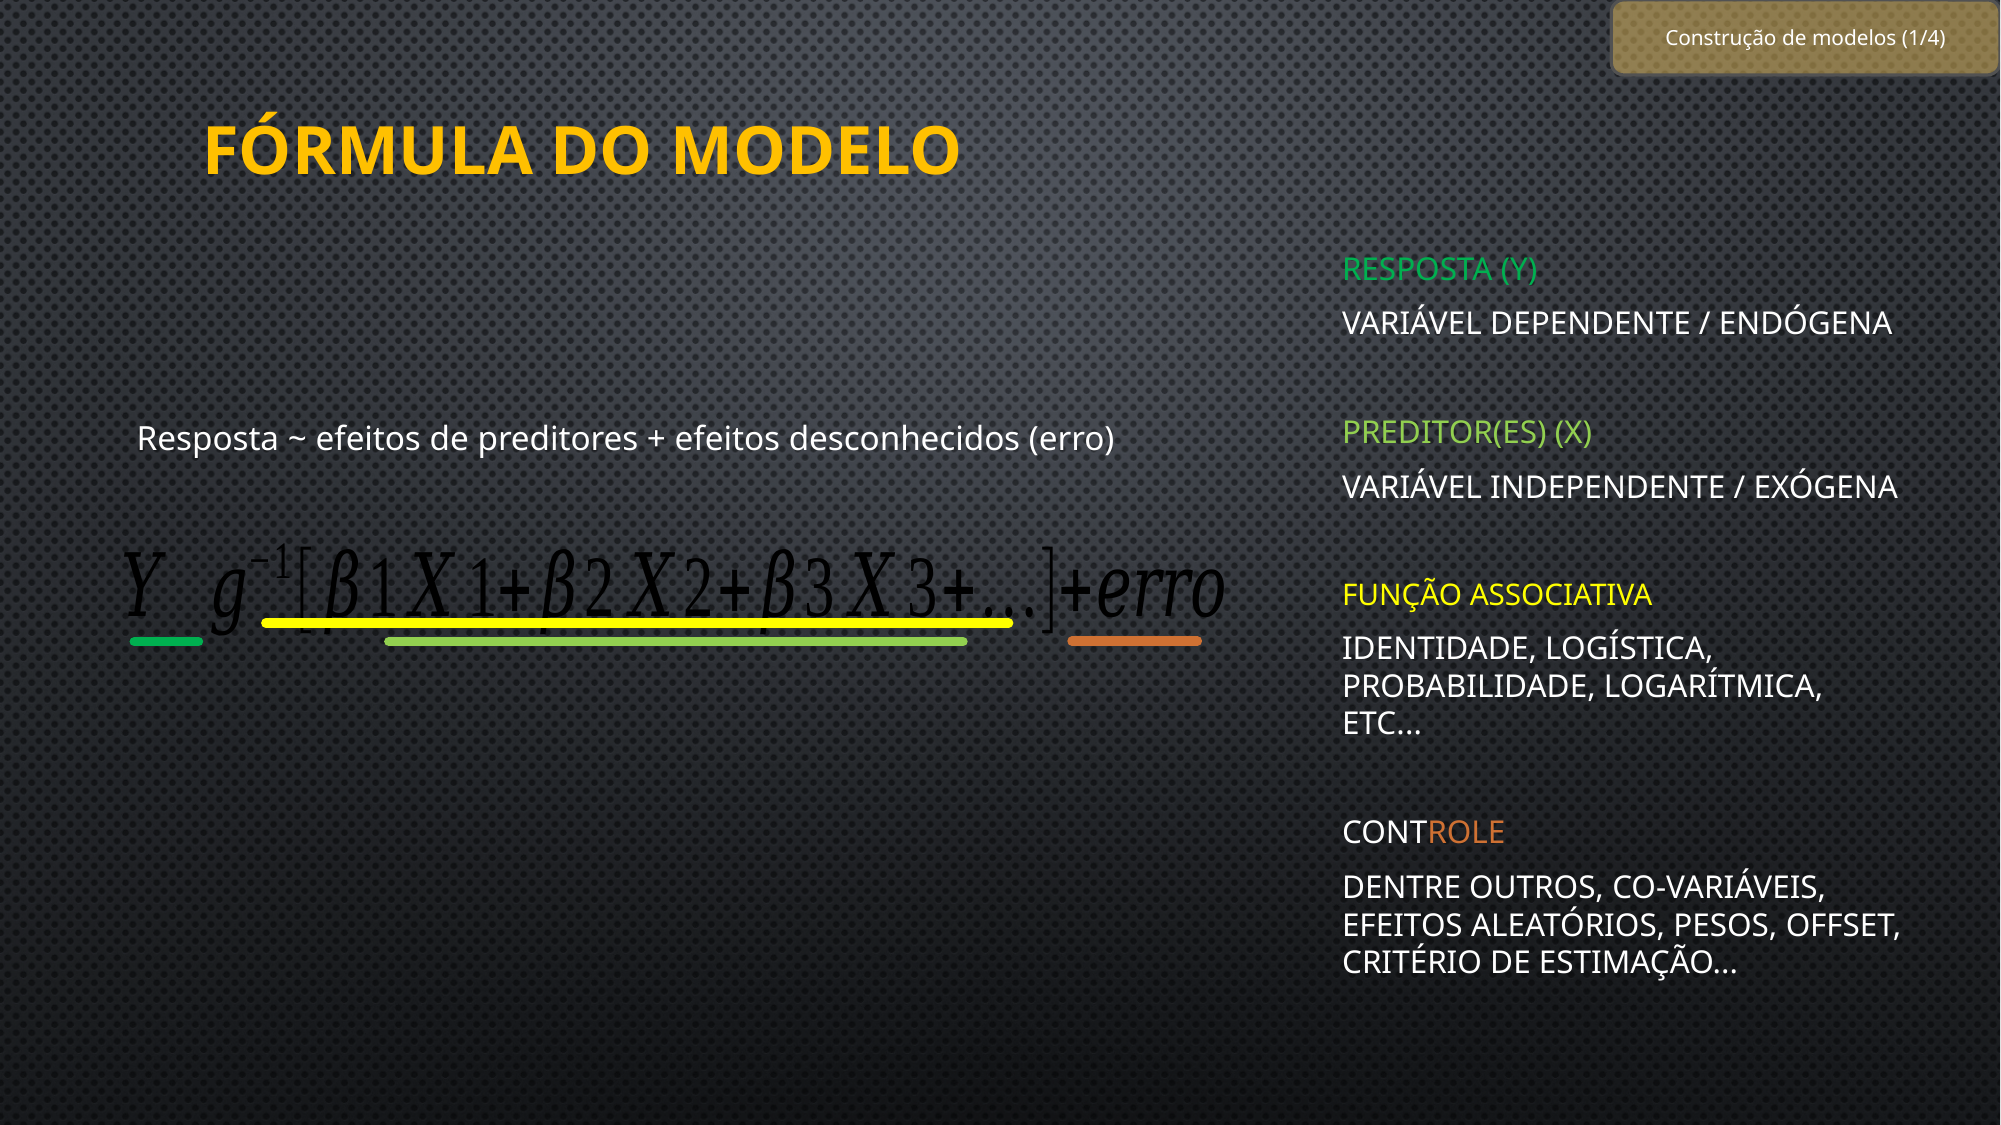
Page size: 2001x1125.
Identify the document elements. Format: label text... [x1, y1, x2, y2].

text_box Resposta ~ efeitos de preditores + efeitos desconhecidos (erro) [121, 409, 1185, 465]
text_box Construção de modelos (1/4) [1609, 0, 2000, 77]
title Fórmula do modelo [187, 99, 1813, 413]
list RESPOSTA (Y) variável dependente / endógena PREDITOR(ES) (X) variável independente / exógena FUNÇÃO ASSOCIATIVA identidade, logística, probabilidade, logarítmica, etc... CONTROLE Dentre outros, co-variáveis, efeitos aleatórios, pesos, offset, critério de estimação... [1327, 241, 1920, 1039]
